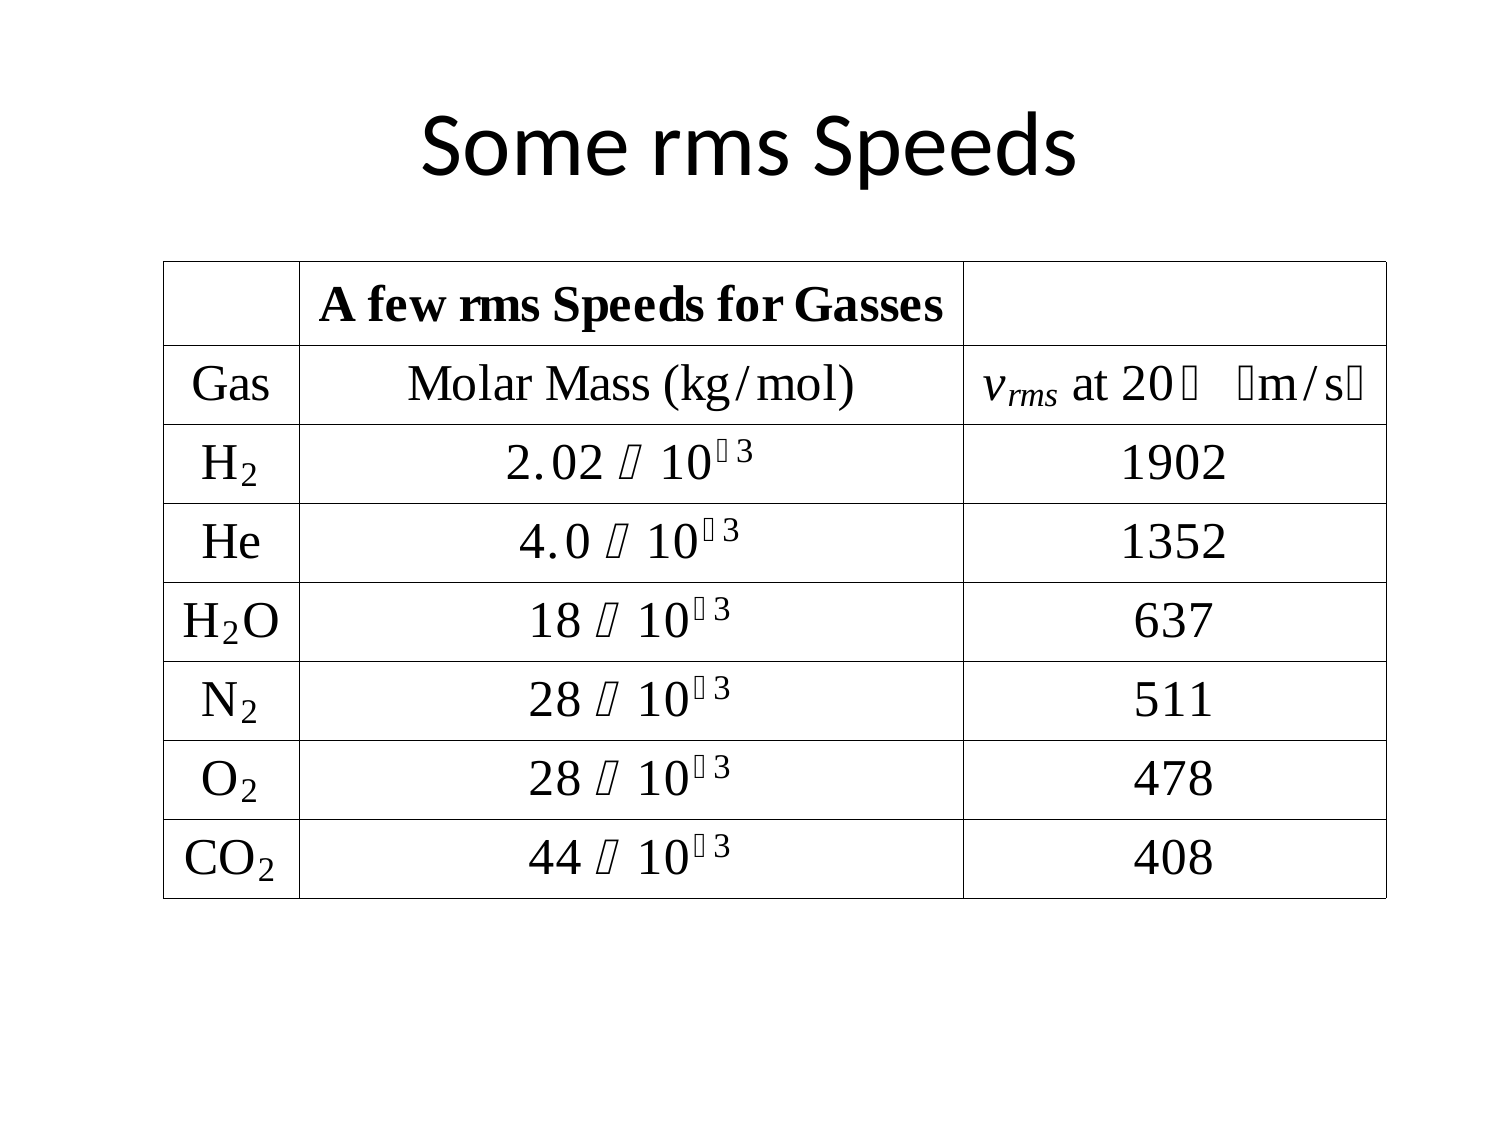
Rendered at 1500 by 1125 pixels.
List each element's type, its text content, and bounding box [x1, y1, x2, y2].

title Some rms Speeds [75, 45, 1425, 233]
picture [124, 234, 1426, 926]
